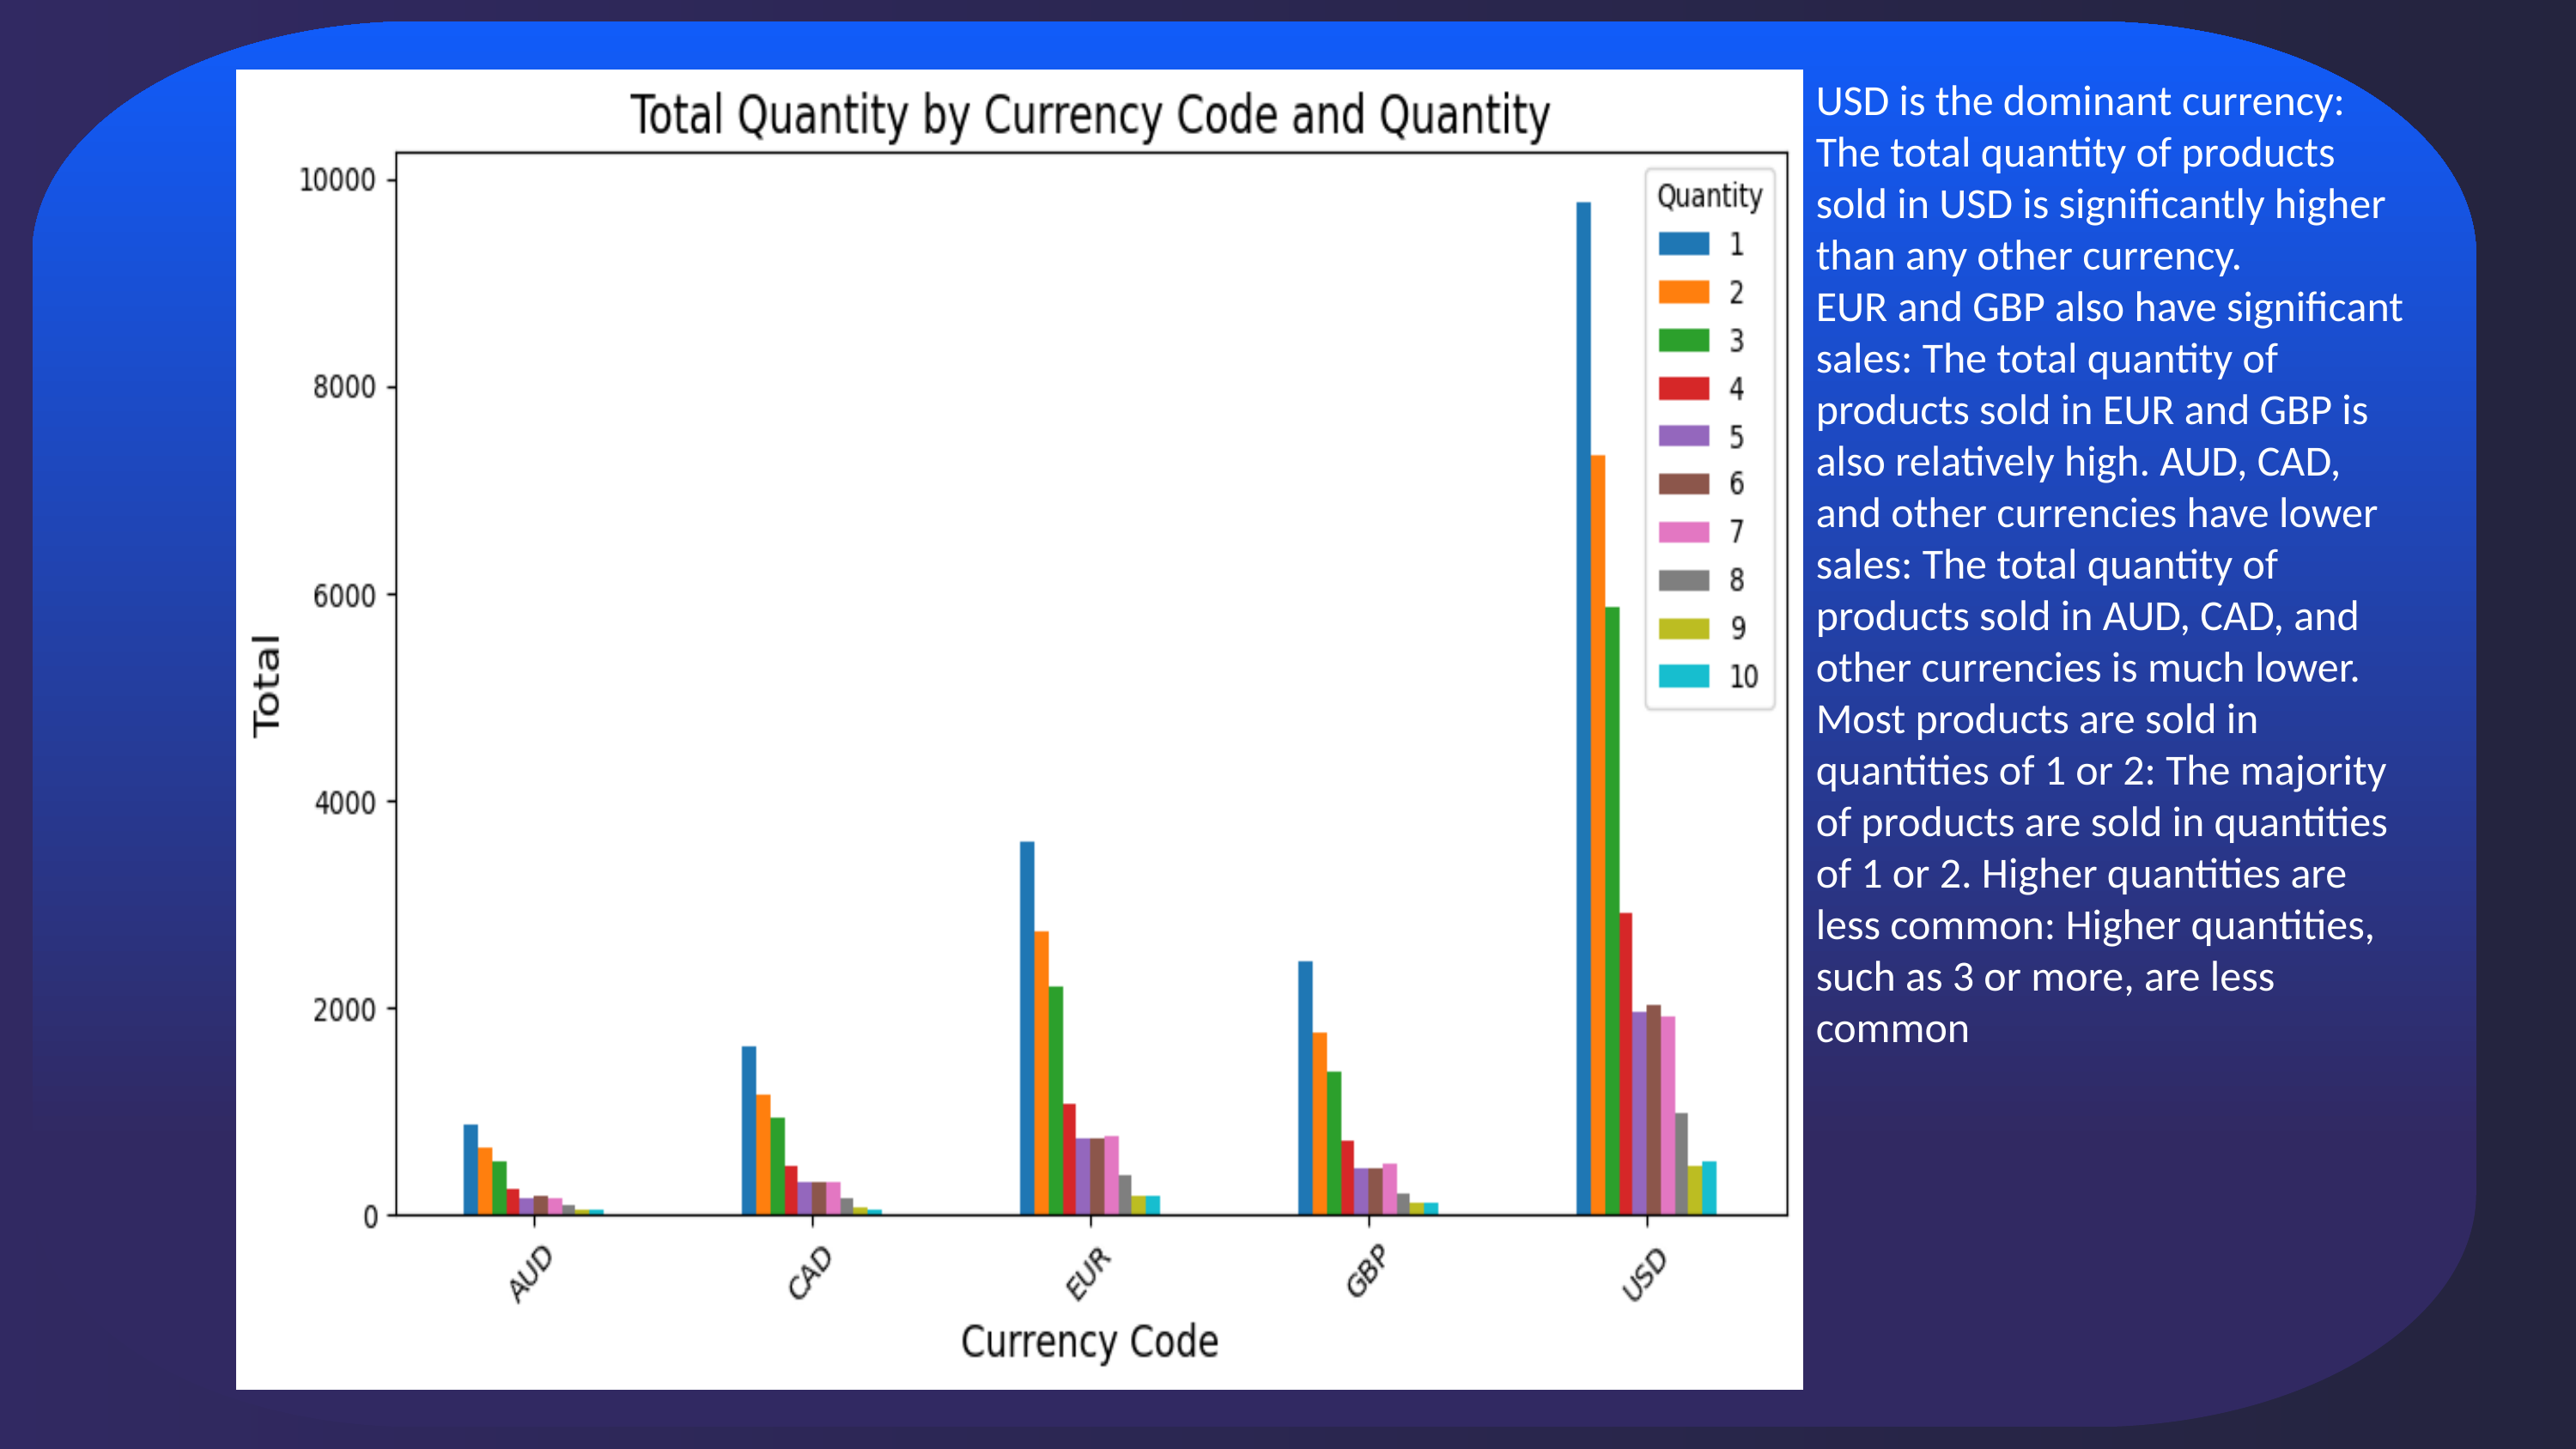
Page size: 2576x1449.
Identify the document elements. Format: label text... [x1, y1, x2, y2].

picture [235, 69, 1804, 1390]
text_box [32, 21, 2476, 1428]
text_box USD is the dominant currency: The total quantity of products sold in USD is significantly higher than any other currency. EUR and GBP also have significant sales: The total quantity of products sold in EUR and GBP is also relatively high. AUD, CAD, and other currencies have lower sales: The total quantity of products sold in AUD, CAD, and other currencies is much lower. Most products are sold in quantities of 1 or 2: The majority of products are sold in quantities of 1 or 2. Higher quantities are less common: Higher quantities, such as 3 or more, are less common [1803, 66, 2426, 1058]
